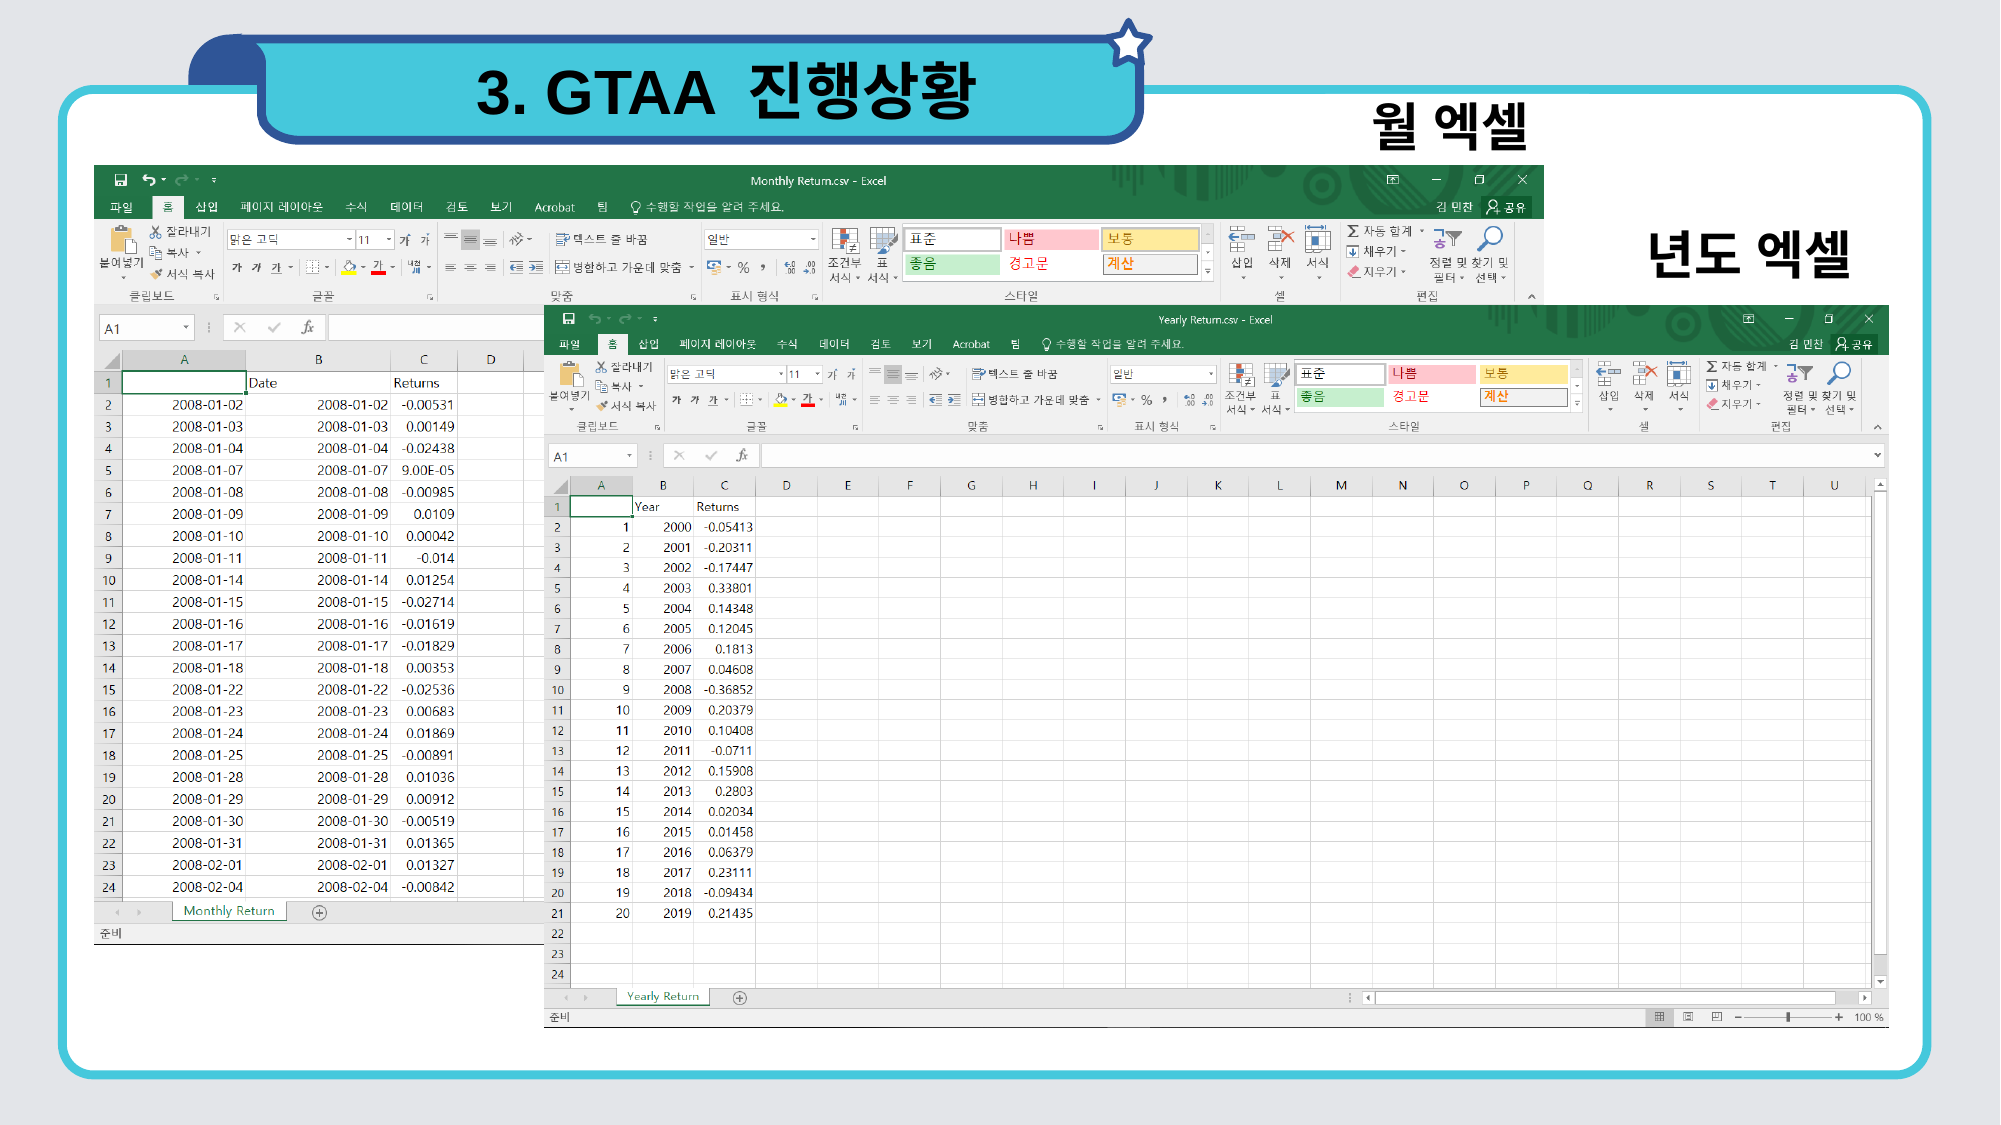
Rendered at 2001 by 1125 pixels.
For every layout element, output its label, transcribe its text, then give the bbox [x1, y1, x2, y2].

text_box 3. GTAA 진행상황 [238, 37, 1141, 142]
text_box 월 엑셀 [1325, 93, 1590, 165]
text_box [191, 37, 260, 88]
text_box 년도 엑셀 [1624, 221, 1889, 293]
picture [93, 165, 1889, 1028]
text_box [61, 88, 1929, 1076]
text_box [1106, 19, 1151, 66]
